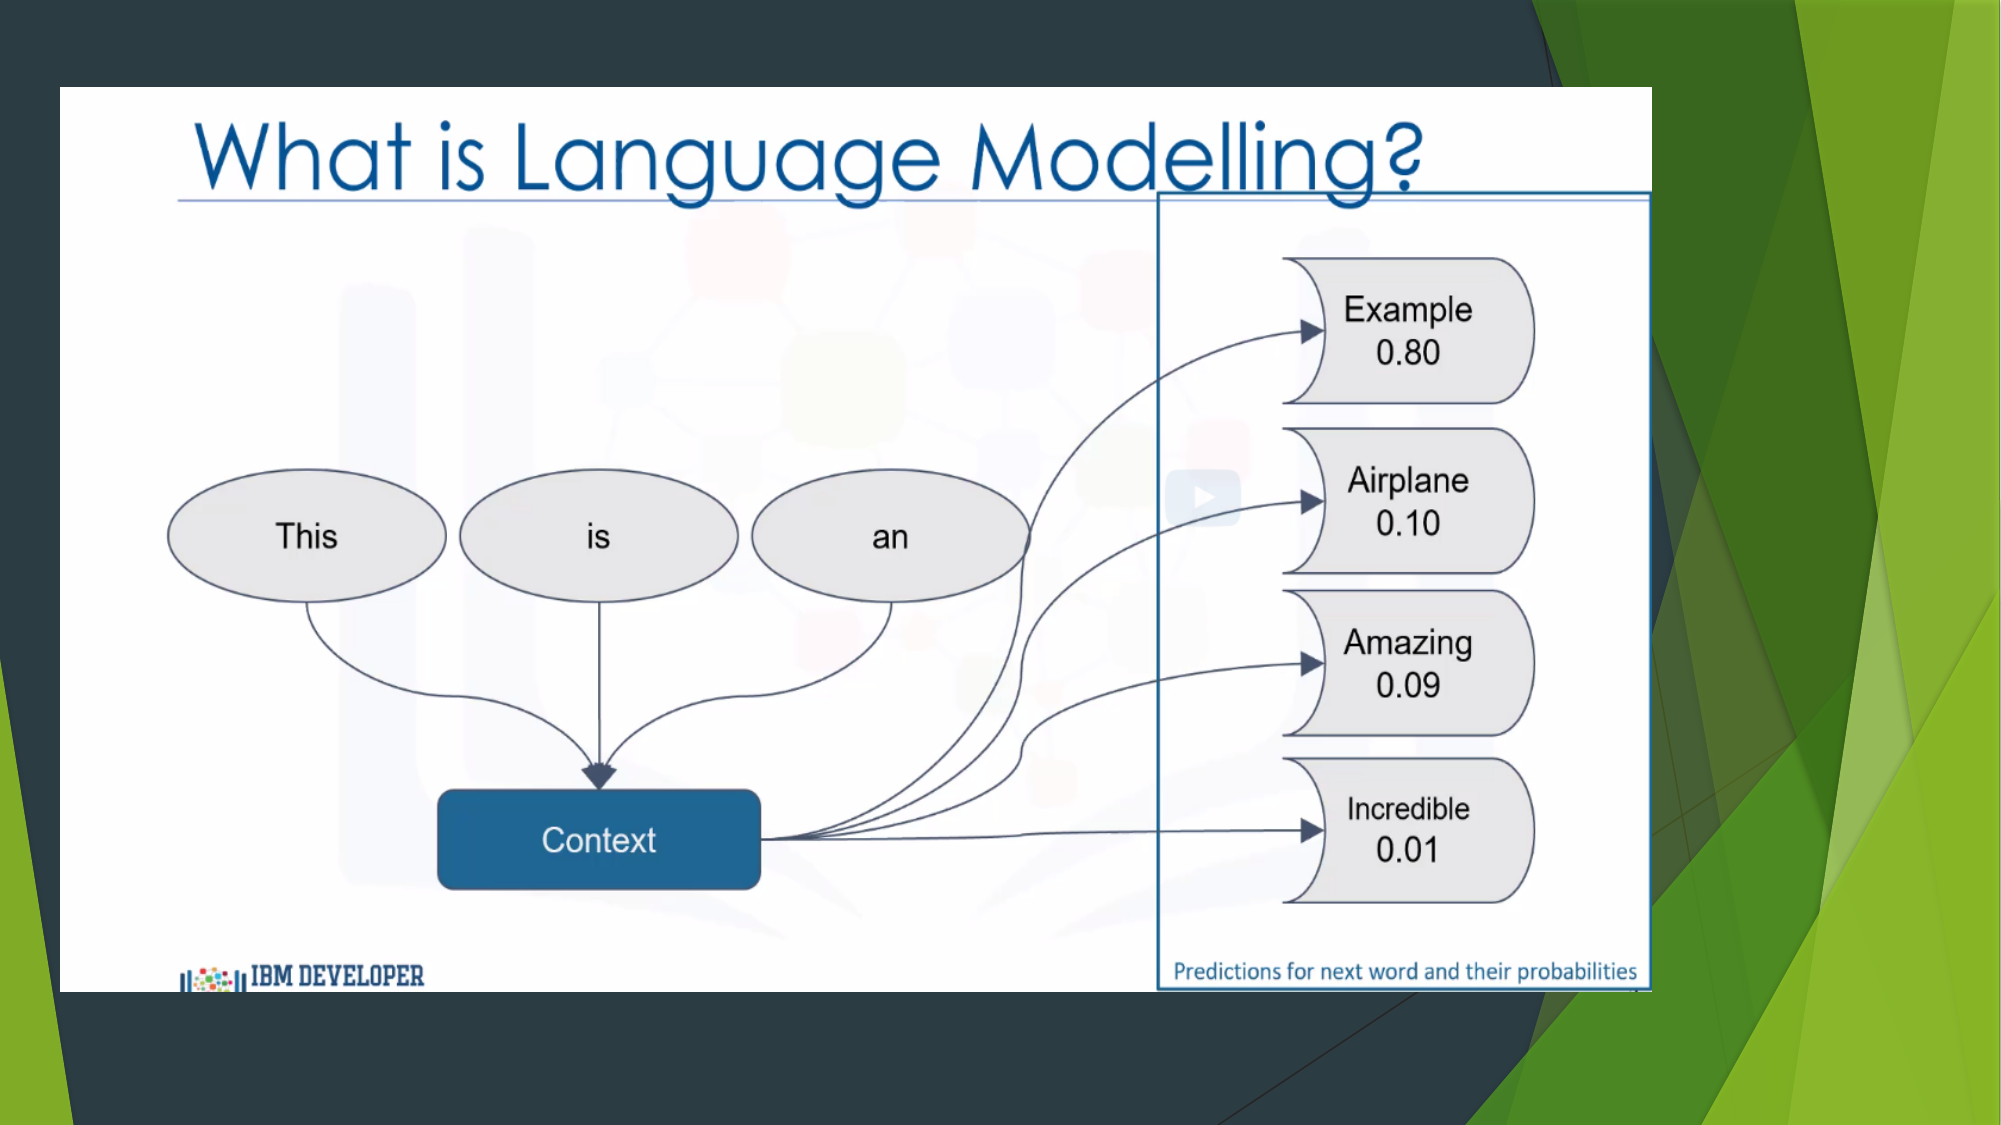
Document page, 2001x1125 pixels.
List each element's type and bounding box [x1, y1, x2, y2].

list [60, 86, 1653, 992]
